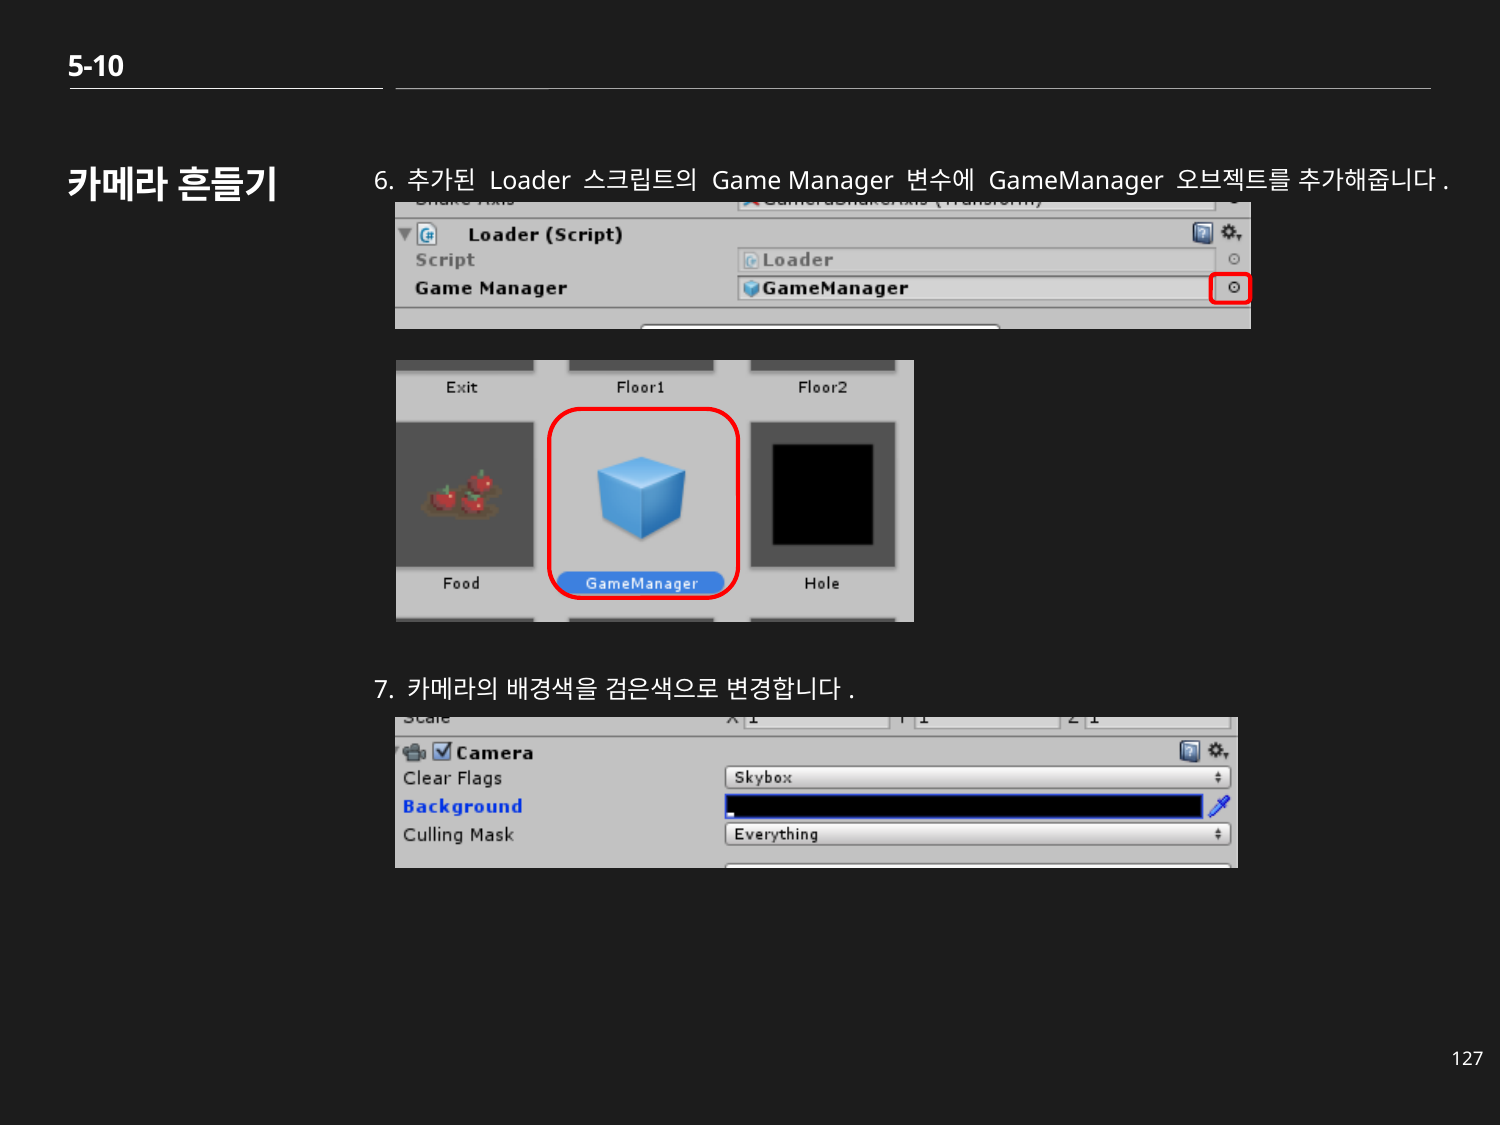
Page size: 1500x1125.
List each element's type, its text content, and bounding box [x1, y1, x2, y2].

picture [395, 202, 1251, 330]
text_box 127 [1377, 1039, 1499, 1080]
title 카메라 흔들기 [52, 153, 384, 395]
picture [395, 717, 1239, 868]
picture [395, 359, 914, 622]
text_box 5-10 [52, 39, 140, 90]
text_box 6. 추가된 Loader 스크립트의 Game Manager 변수에 GameManager 오브젝트를 추가해줍니다. 7. 카메라의 배경색을 검은색으로 변경합니다. [359, 157, 1465, 711]
